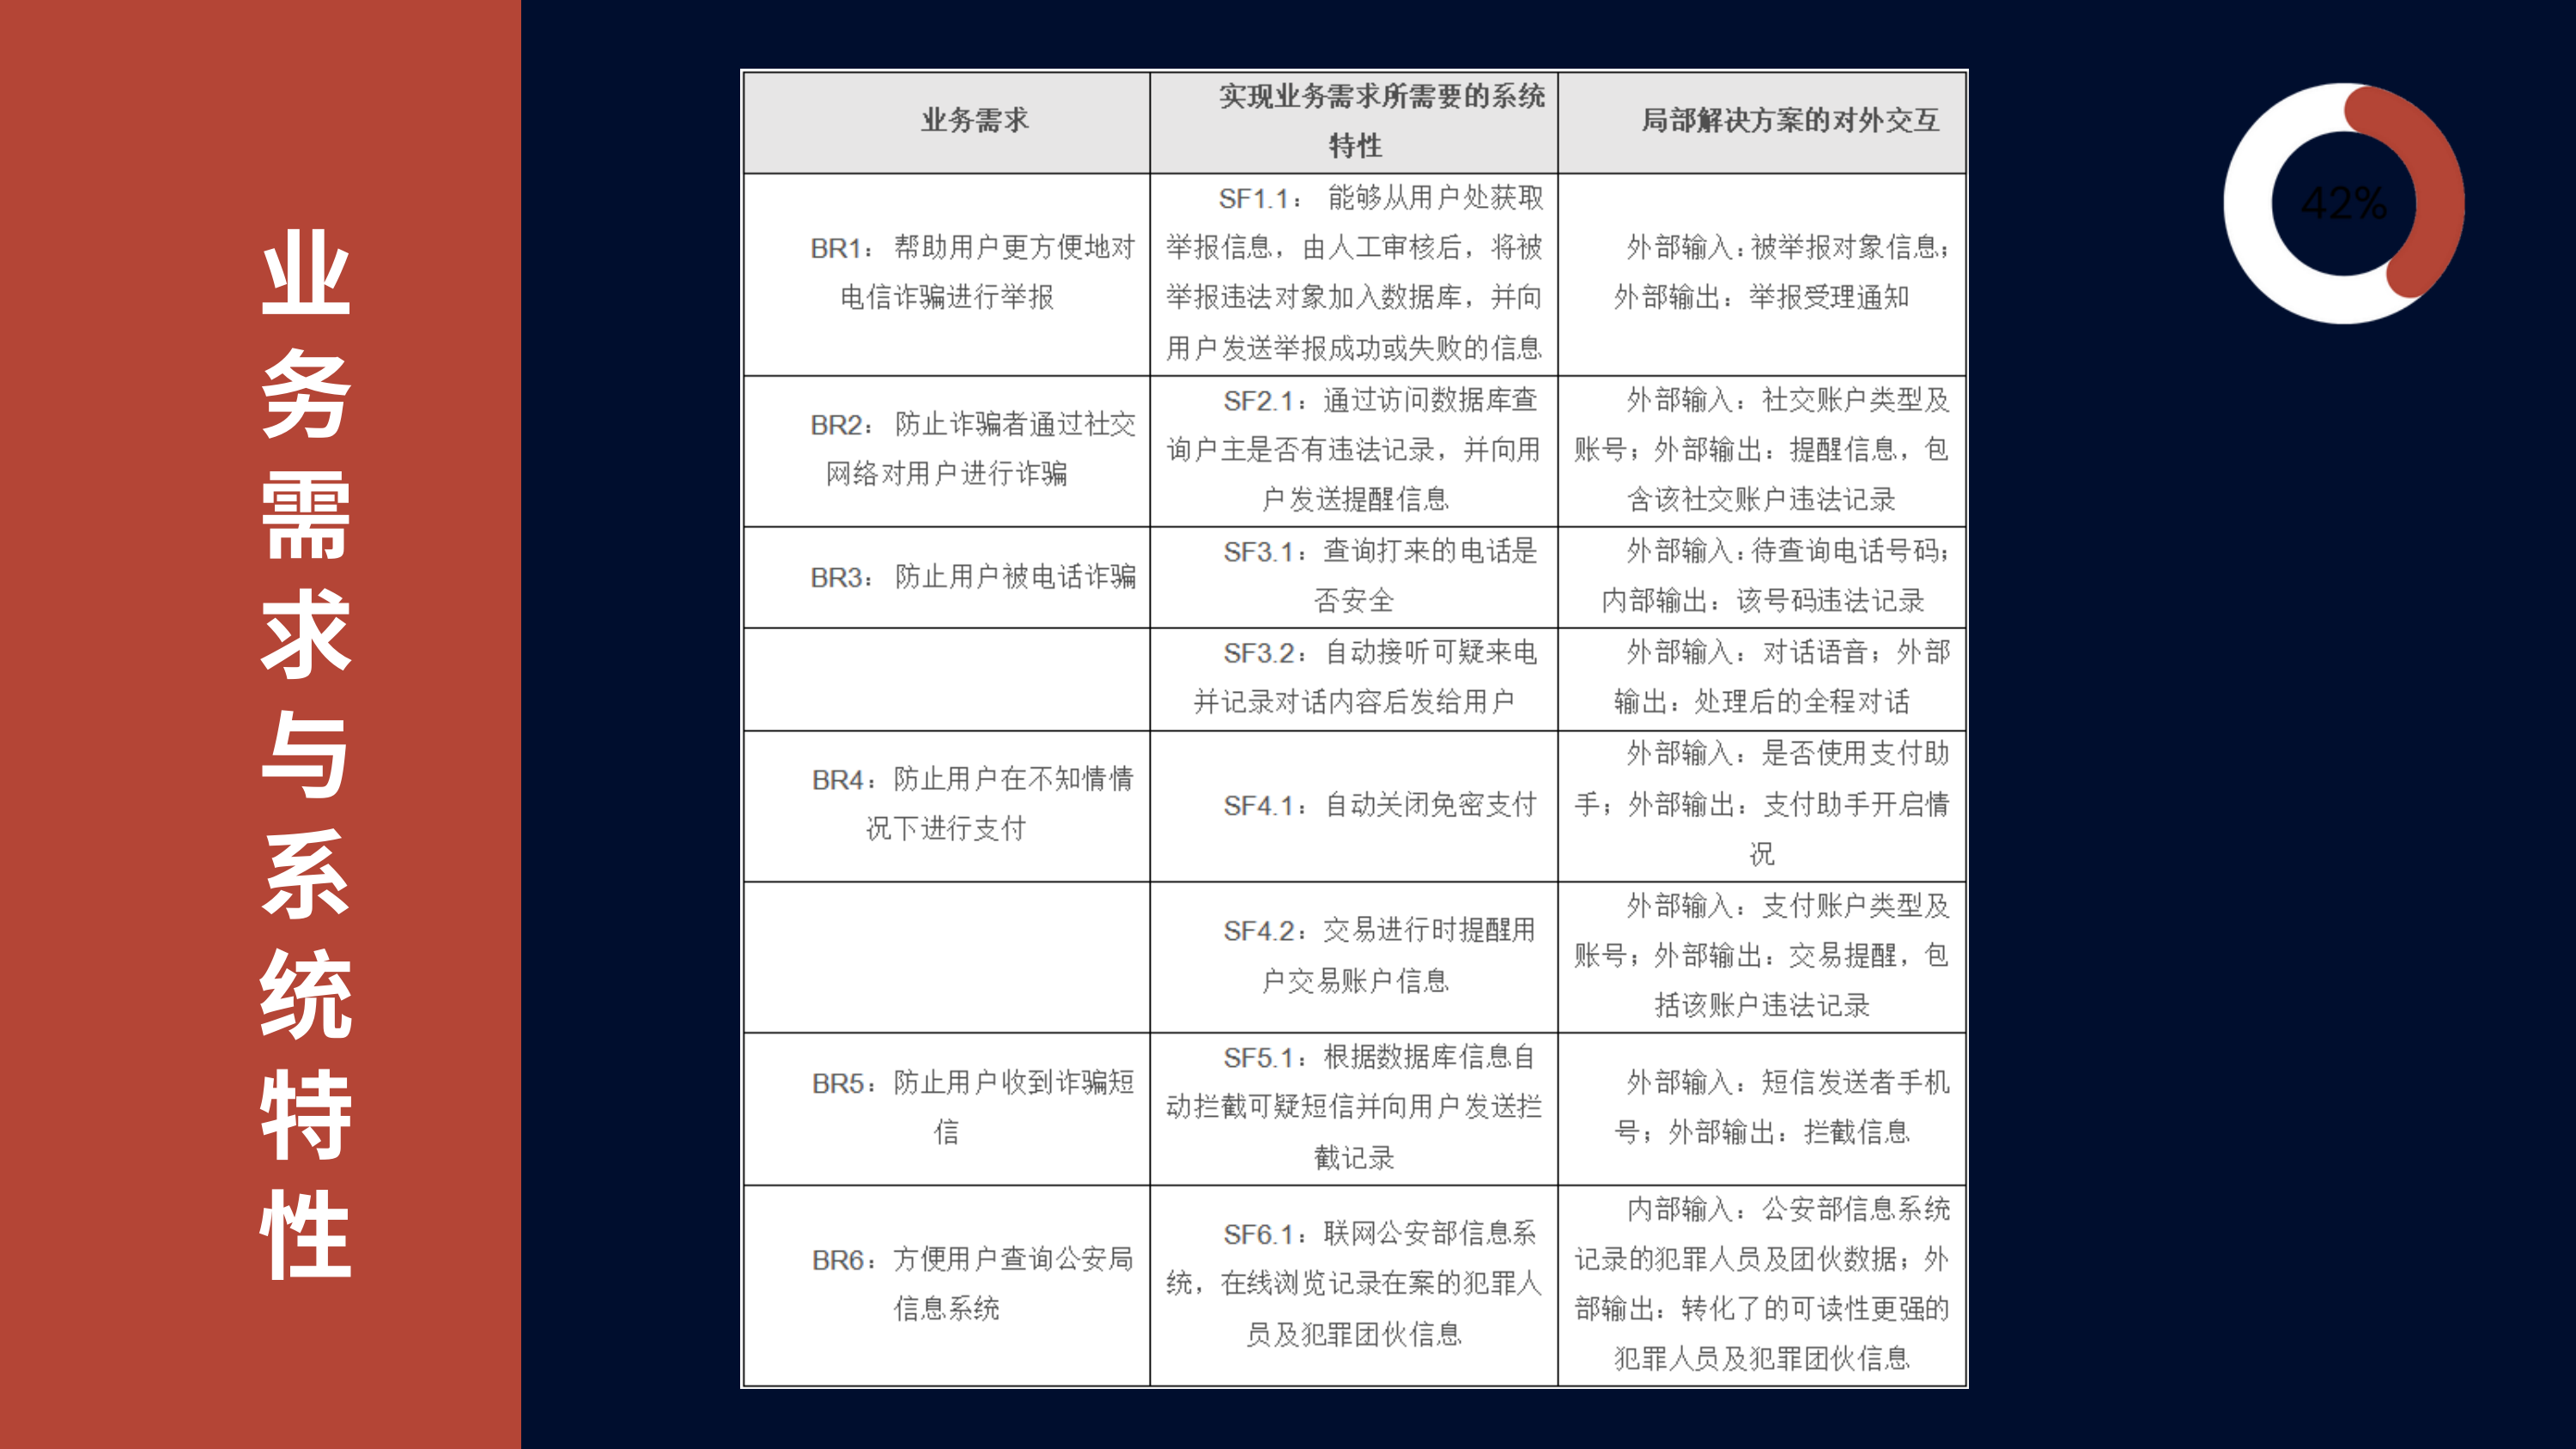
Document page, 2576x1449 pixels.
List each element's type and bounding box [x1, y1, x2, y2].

picture [740, 68, 1970, 1389]
text_box [0, 0, 521, 1449]
picture [2200, 59, 2489, 349]
